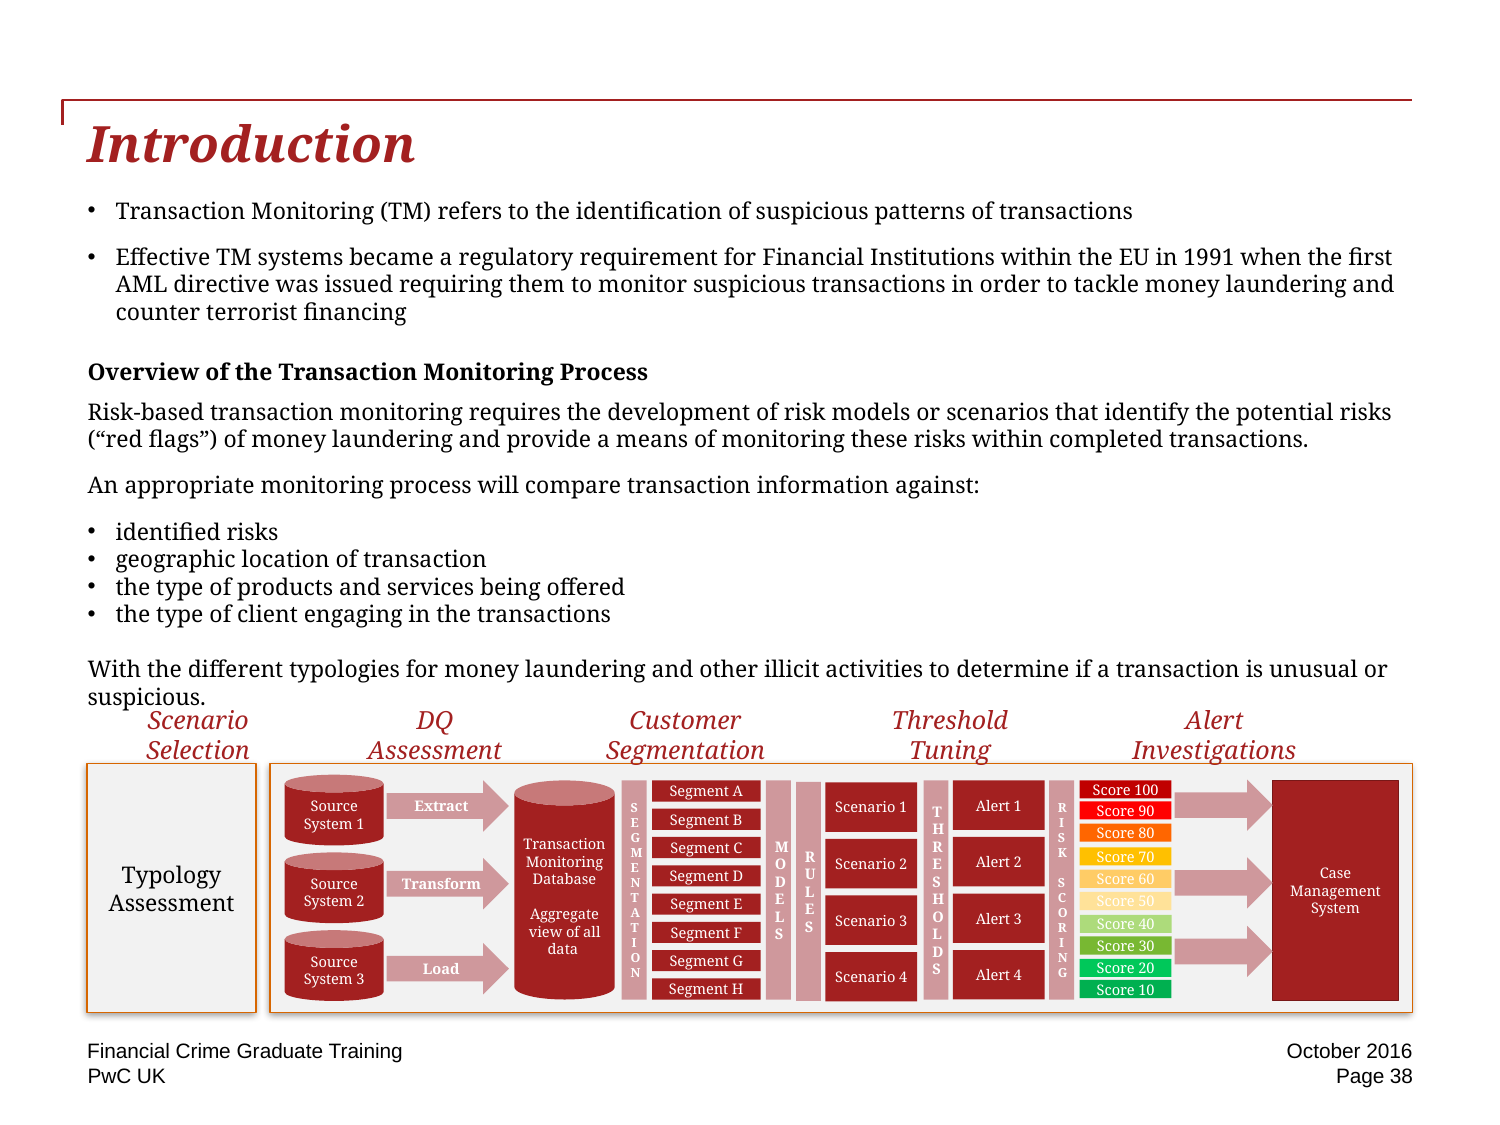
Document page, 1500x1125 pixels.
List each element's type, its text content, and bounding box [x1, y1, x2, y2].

title Introduction [87, 112, 1413, 196]
slide_number Page 38 [1162, 1063, 1413, 1088]
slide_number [1162, 1037, 1413, 1063]
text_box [86, 703, 1413, 1013]
list Transaction Monitoring (TM) refers to the identification of suspicious patterns of transactions Effective TM systems became a regulatory requirement for Financial Institutions within the EU in 1991 when the first AML directive was issued requiring them to monitor suspicious transactions in order to tackle money laundering and counter terrorist financing Overview of the Transaction Monitoring Process Risk-based transaction monitoring requires the development of risk models or scenarios that identify the potential risks (“red flags”) of money laundering and provide a means of monitoring these risks within completed transactions. An appropriate monitoring process will compare transaction information against: identified risks geographic location of transaction the type of products and services being offered the type of client engaging in the transactions With the different typologies for money laundering and other illicit activities to determine if a transaction is unusual or suspicious. [87, 196, 1413, 703]
footer Financial Crime Graduate Training [86, 1037, 950, 1063]
